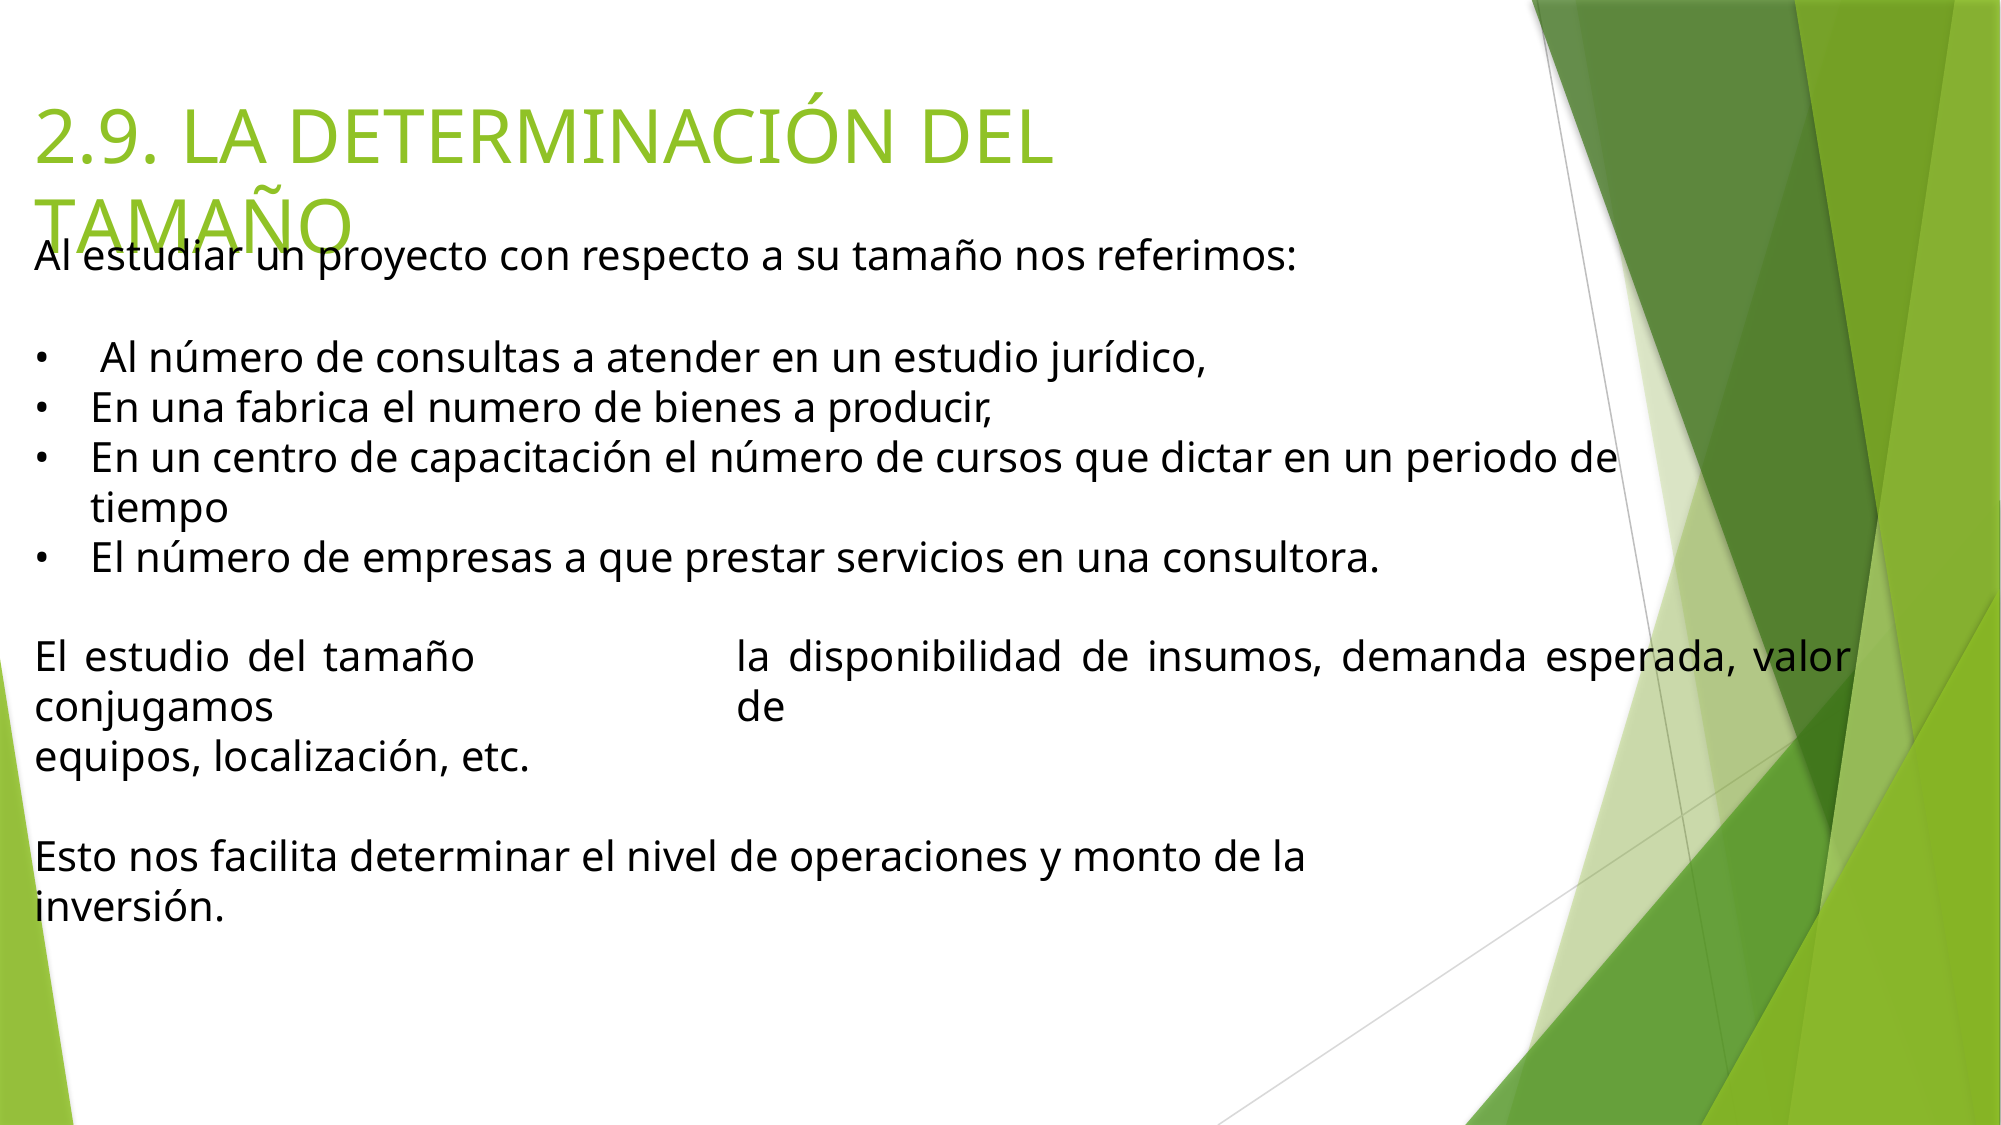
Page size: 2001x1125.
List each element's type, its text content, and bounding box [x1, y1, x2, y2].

title 2.9. LA DETERMINACIÓN DEL TAMAÑO [32, 86, 1153, 227]
text_box El estudio del tamaño conjugamos equipos, localización, etc. [32, 627, 702, 780]
text_box la disponibilidad de insumos, demanda esperada, valor de [734, 627, 1868, 730]
text_box Esto nos facilita determinar el nivel de operaciones y monto de la inversión. [32, 827, 1465, 930]
text_box Al estudiar un proyecto con respecto a su tamaño nos referimos: Al número de consultas a atender en un estudio jurídico, En una fabrica el numero de bienes a producir, En un centro de capacitación el número de cursos que dictar en un periodo de tiempo El número de empresas a que prestar servicios en una consultora. [32, 227, 1700, 581]
